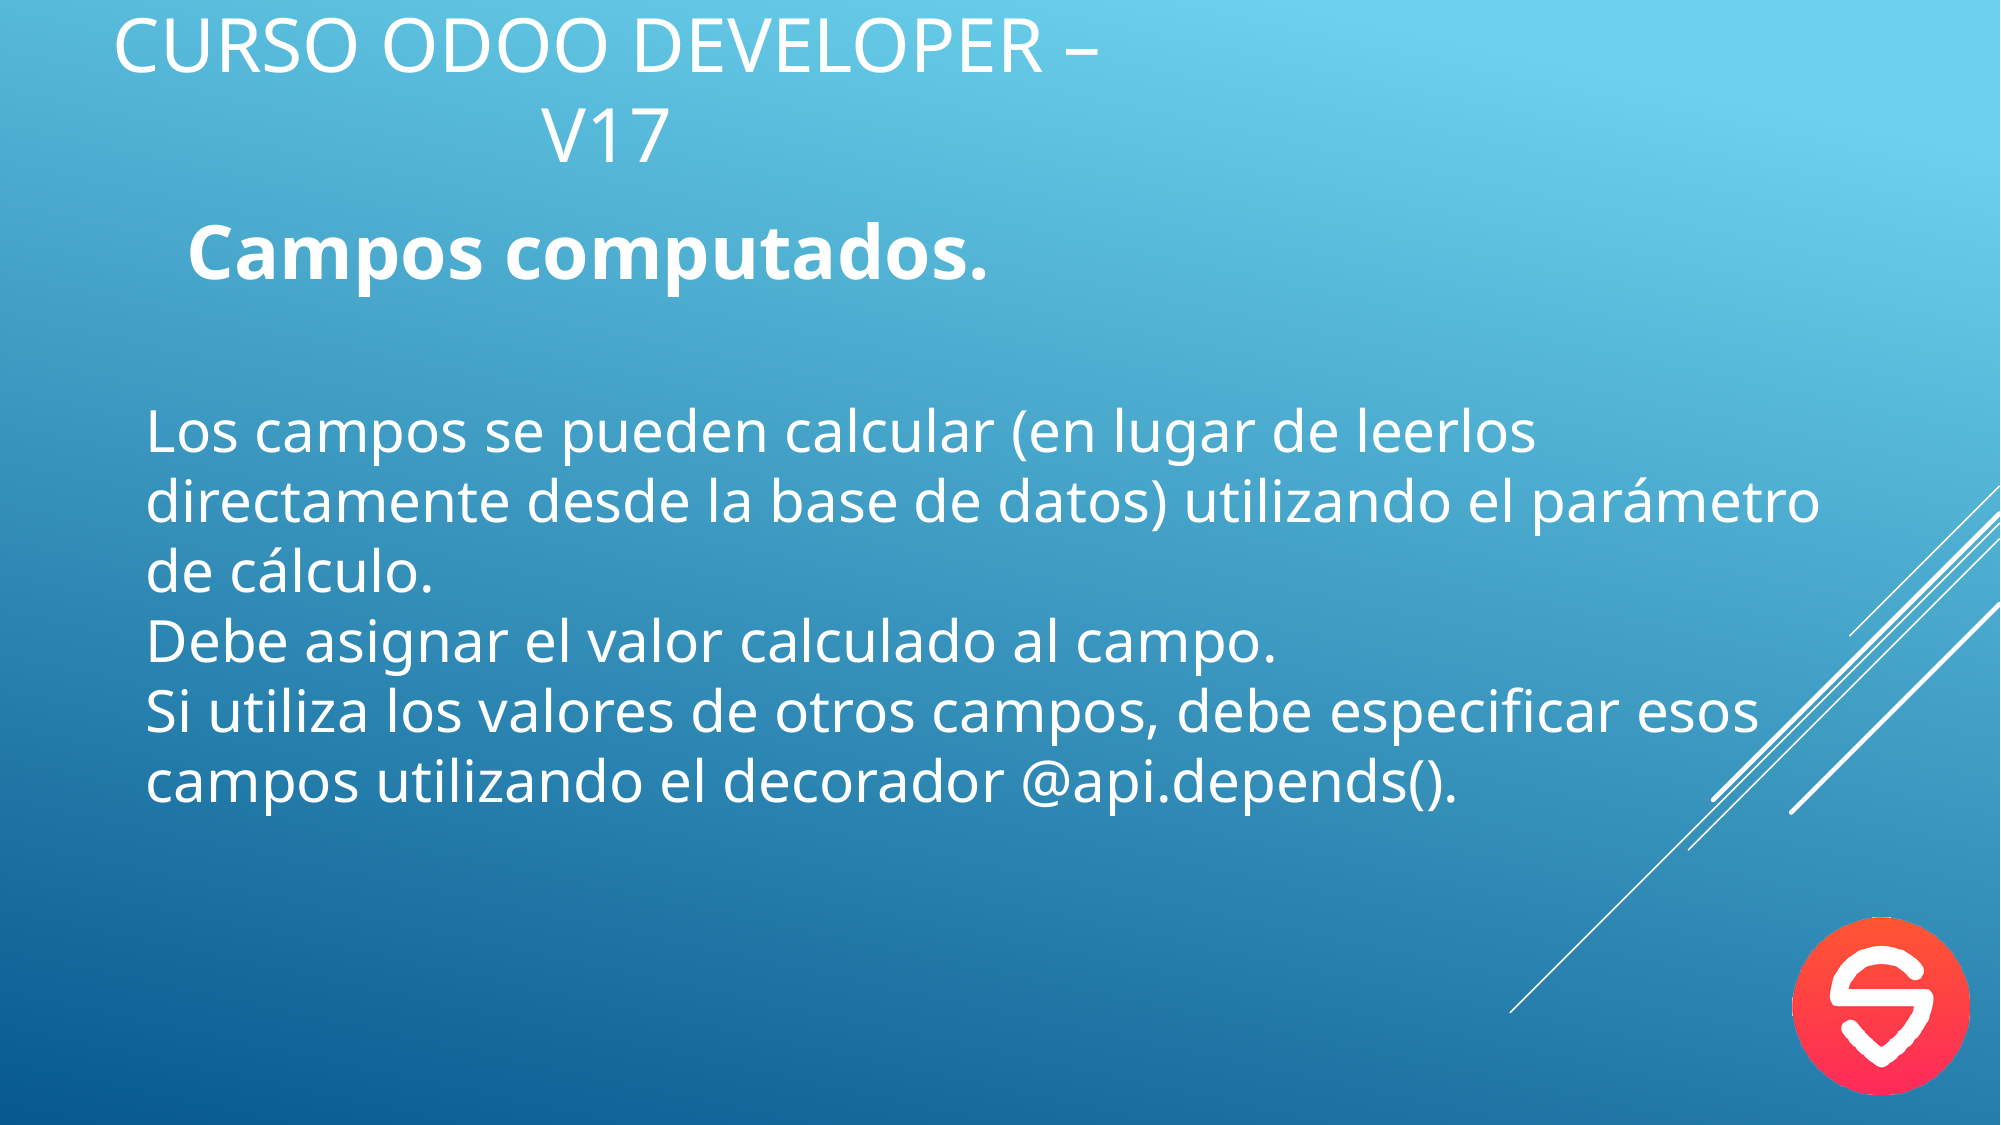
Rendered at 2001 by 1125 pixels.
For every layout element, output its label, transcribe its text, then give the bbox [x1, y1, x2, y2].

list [1792, 917, 1970, 1095]
text_box Campos computados. [172, 197, 1608, 303]
text_box Los campos se pueden calcular (en lugar de leerlos directamente desde la base de datos) utilizando el parámetro de cálculo. Debe asignar el valor calculado al campo. Si utiliza los valores de otros campos, debe especificar esos campos utilizando el decorador @api.depends(). [131, 342, 1903, 822]
title Curso odoo developer – v17 [36, 31, 1178, 144]
